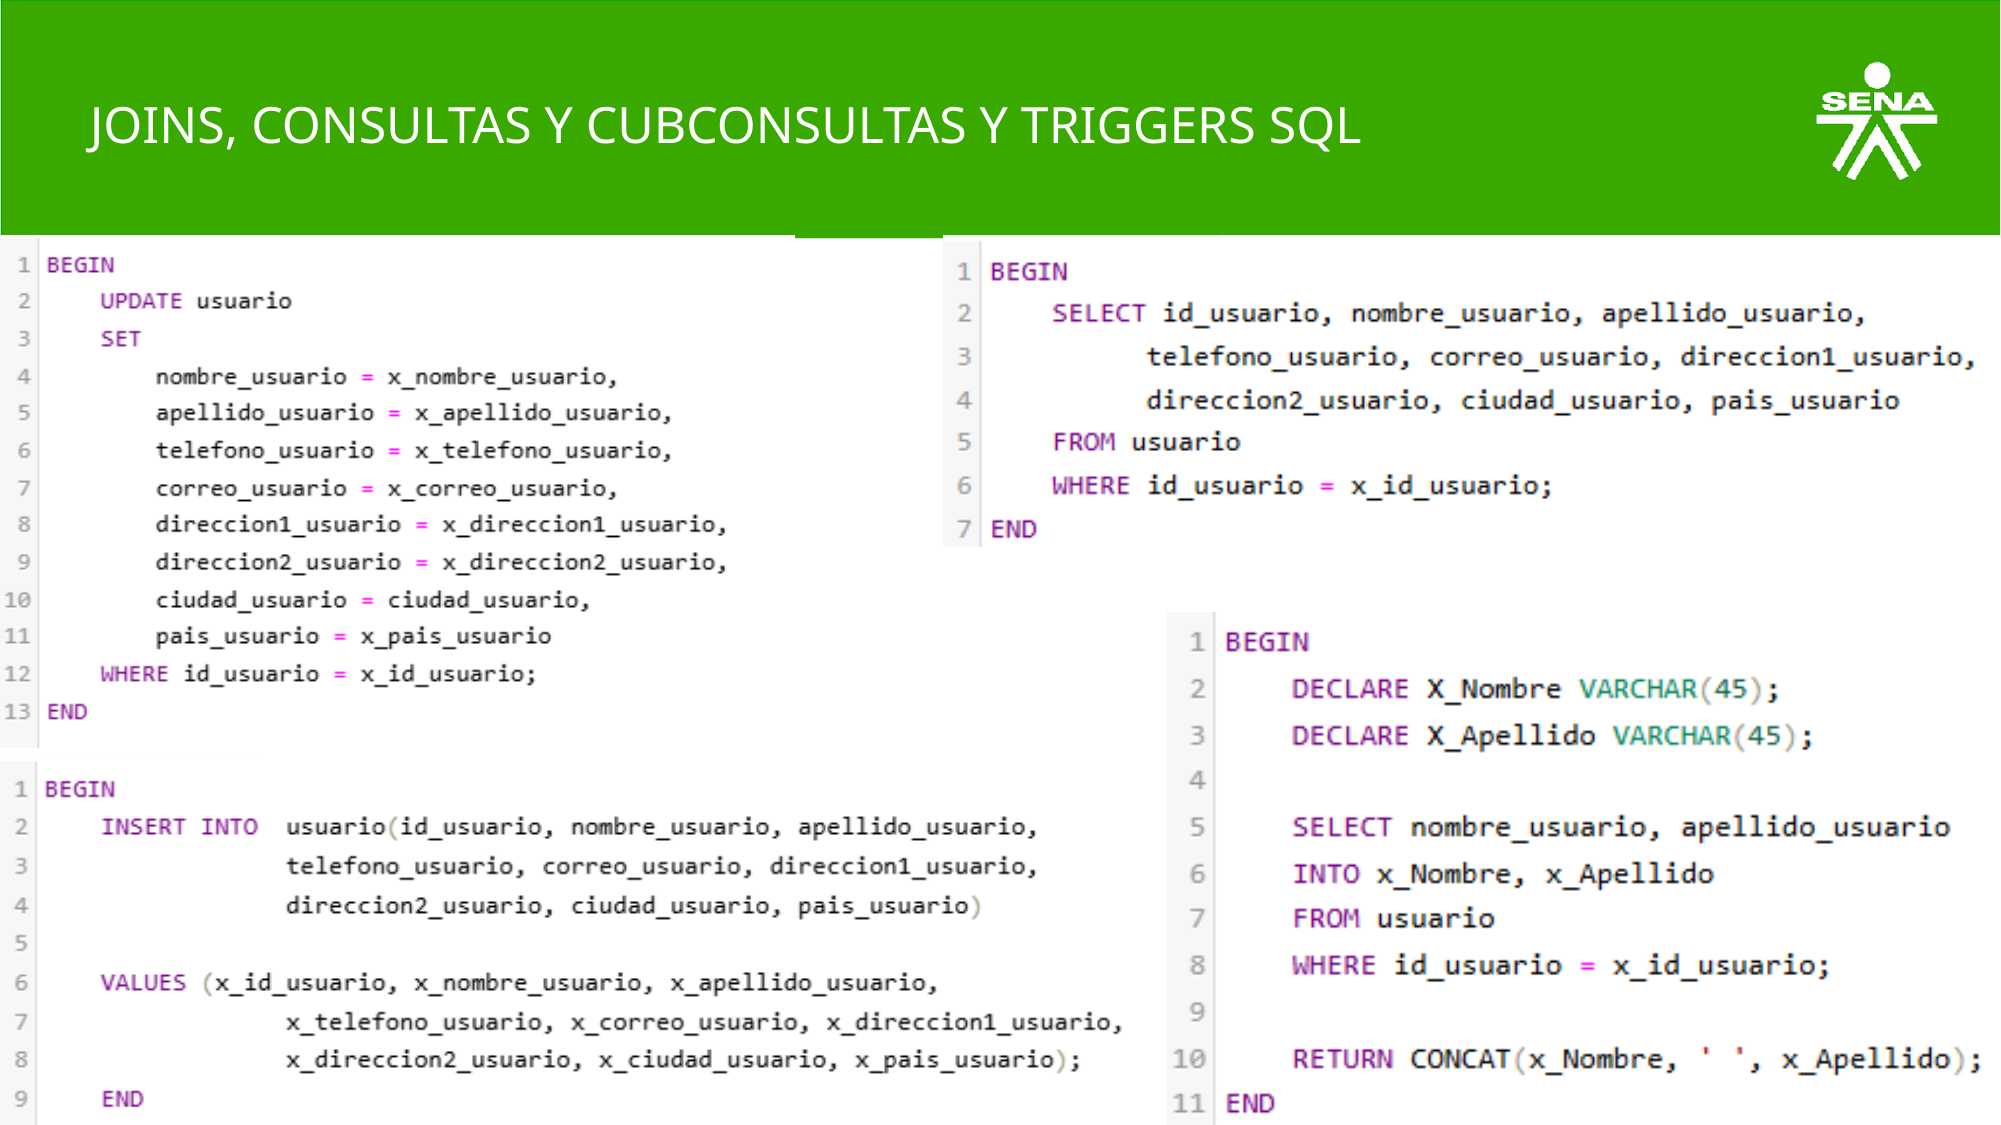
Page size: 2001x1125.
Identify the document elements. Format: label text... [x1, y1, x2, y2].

picture [0, 0, 2001, 1125]
title JOINS, CONSULTAS Y CUBCONSULTAS Y TRIGGERS SQL [74, 18, 1800, 236]
